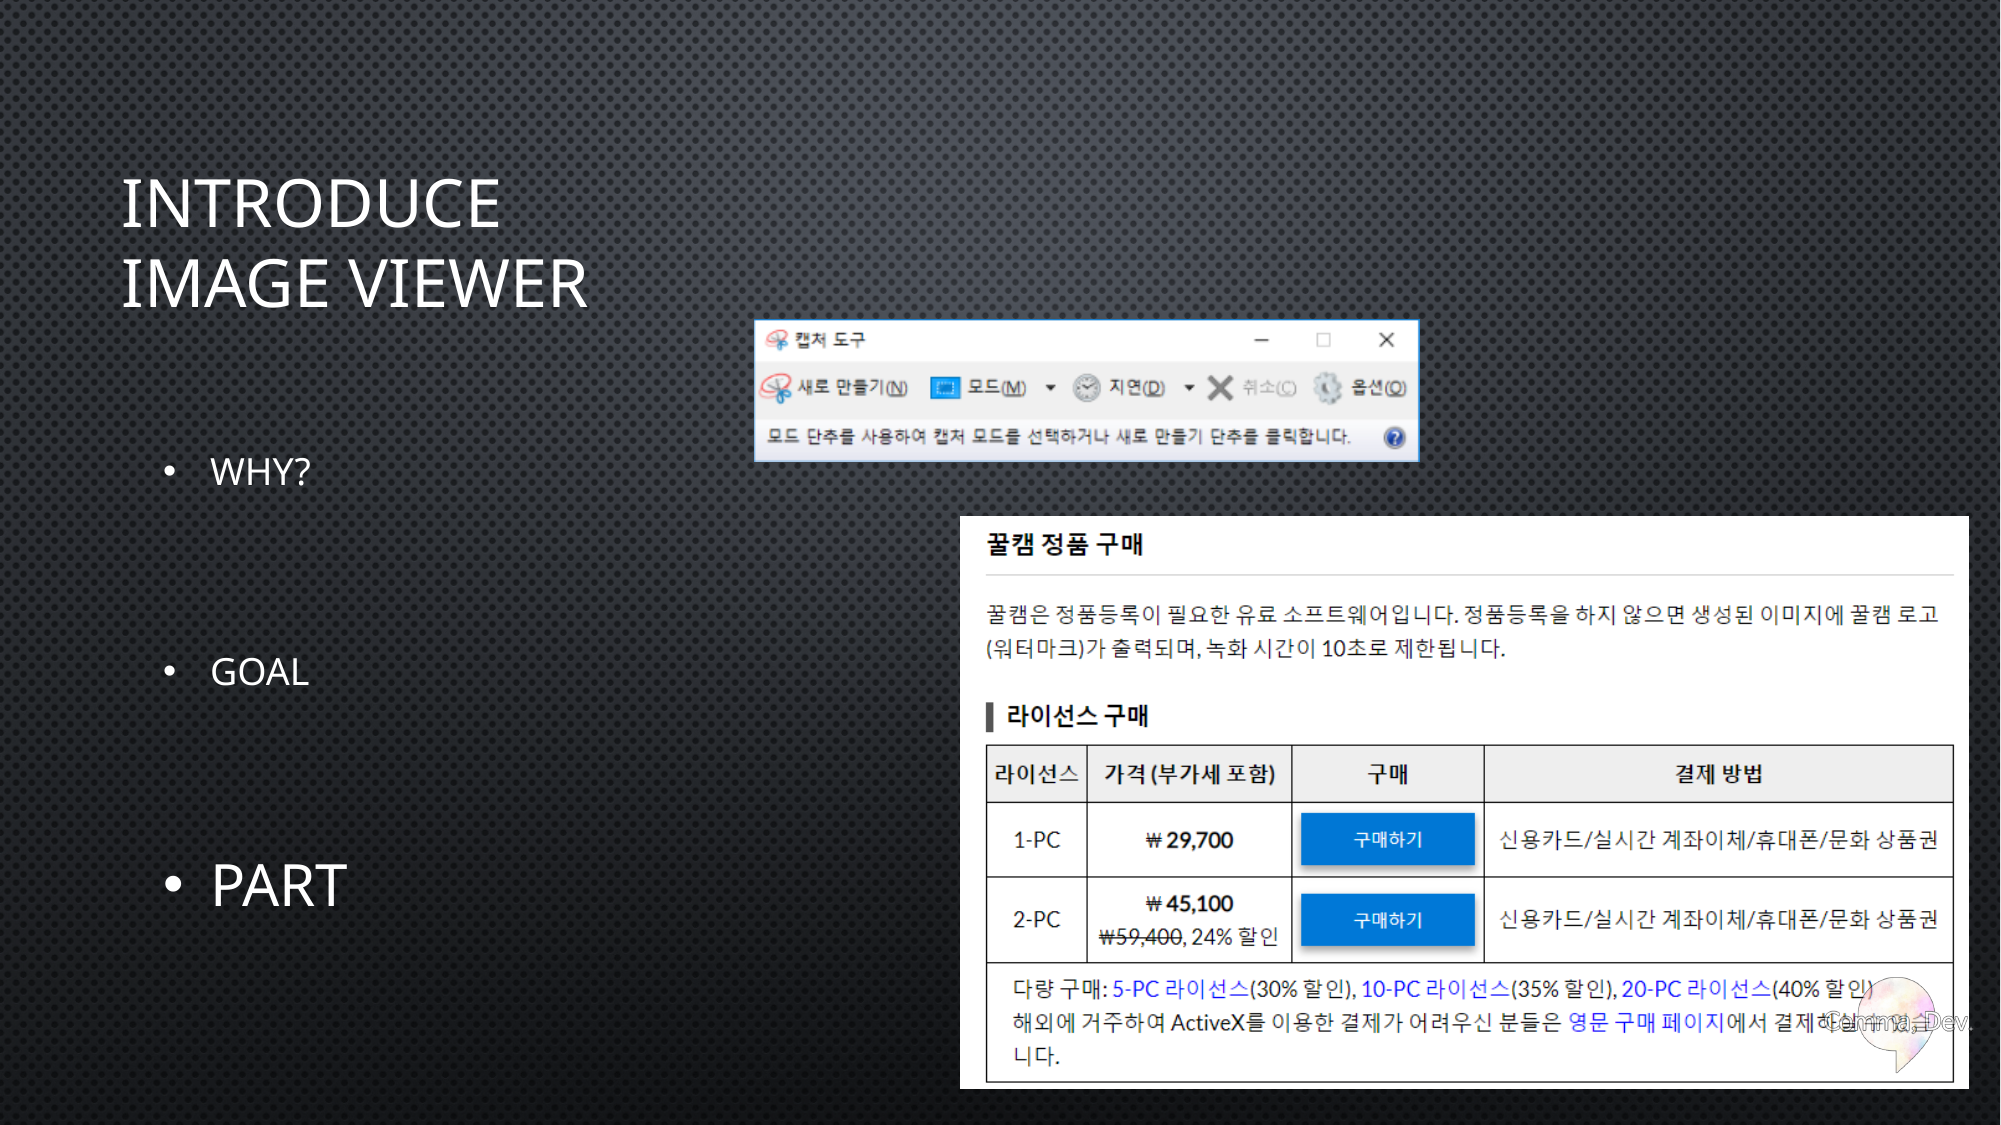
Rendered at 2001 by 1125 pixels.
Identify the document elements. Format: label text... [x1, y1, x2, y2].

text_box Part [148, 840, 385, 956]
title Introduce Image Viewer [106, 103, 706, 379]
text_box Why? [148, 440, 385, 556]
list Goal [148, 640, 385, 756]
picture [959, 516, 2000, 1125]
picture [753, 319, 1421, 462]
